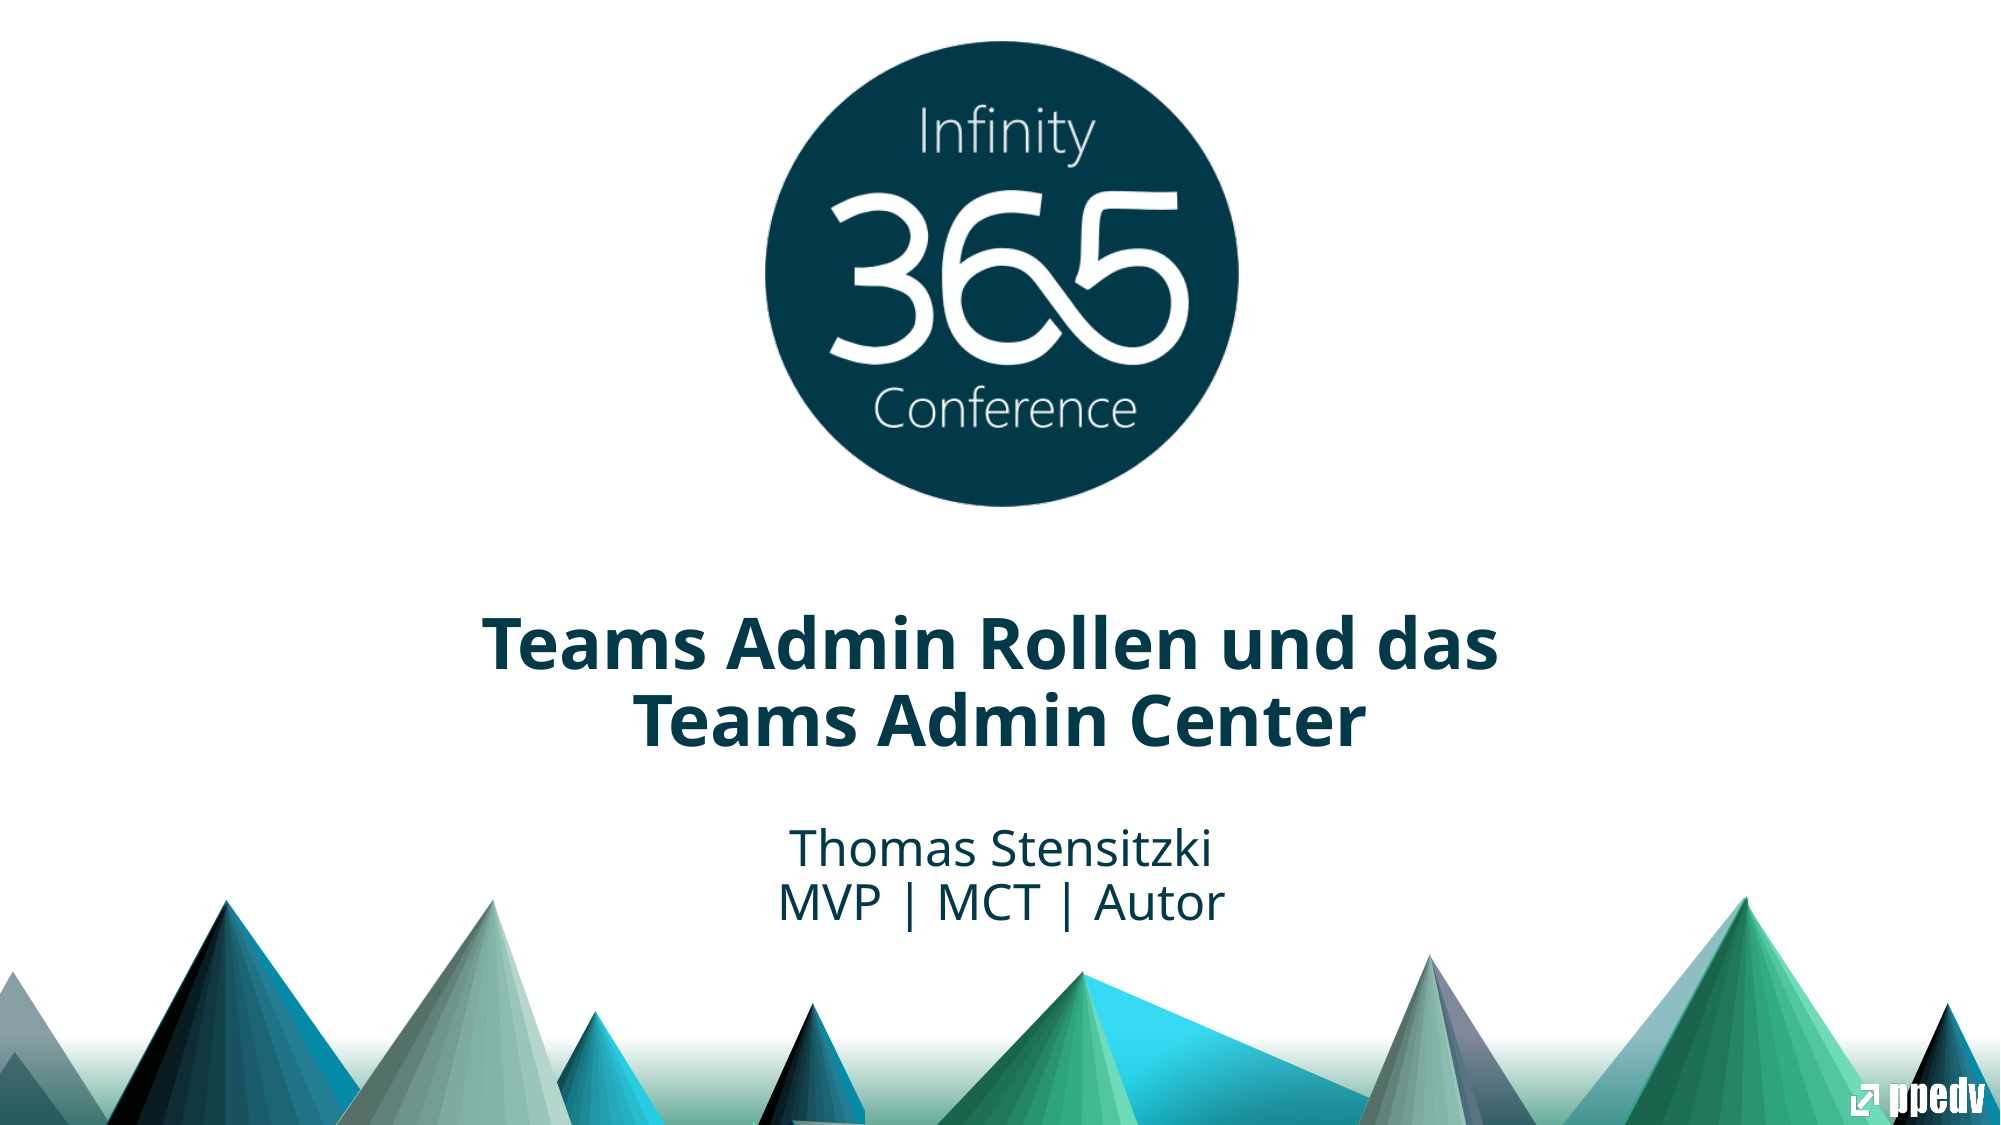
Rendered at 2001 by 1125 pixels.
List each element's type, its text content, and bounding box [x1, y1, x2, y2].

picture [0, 896, 2000, 1125]
title Teams Admin Rollen und das Teams Admin Center [0, 597, 2000, 769]
subtitle Thomas Stensitzki MVP | MCT | Autor [2, 815, 2000, 951]
picture [765, 41, 1239, 507]
